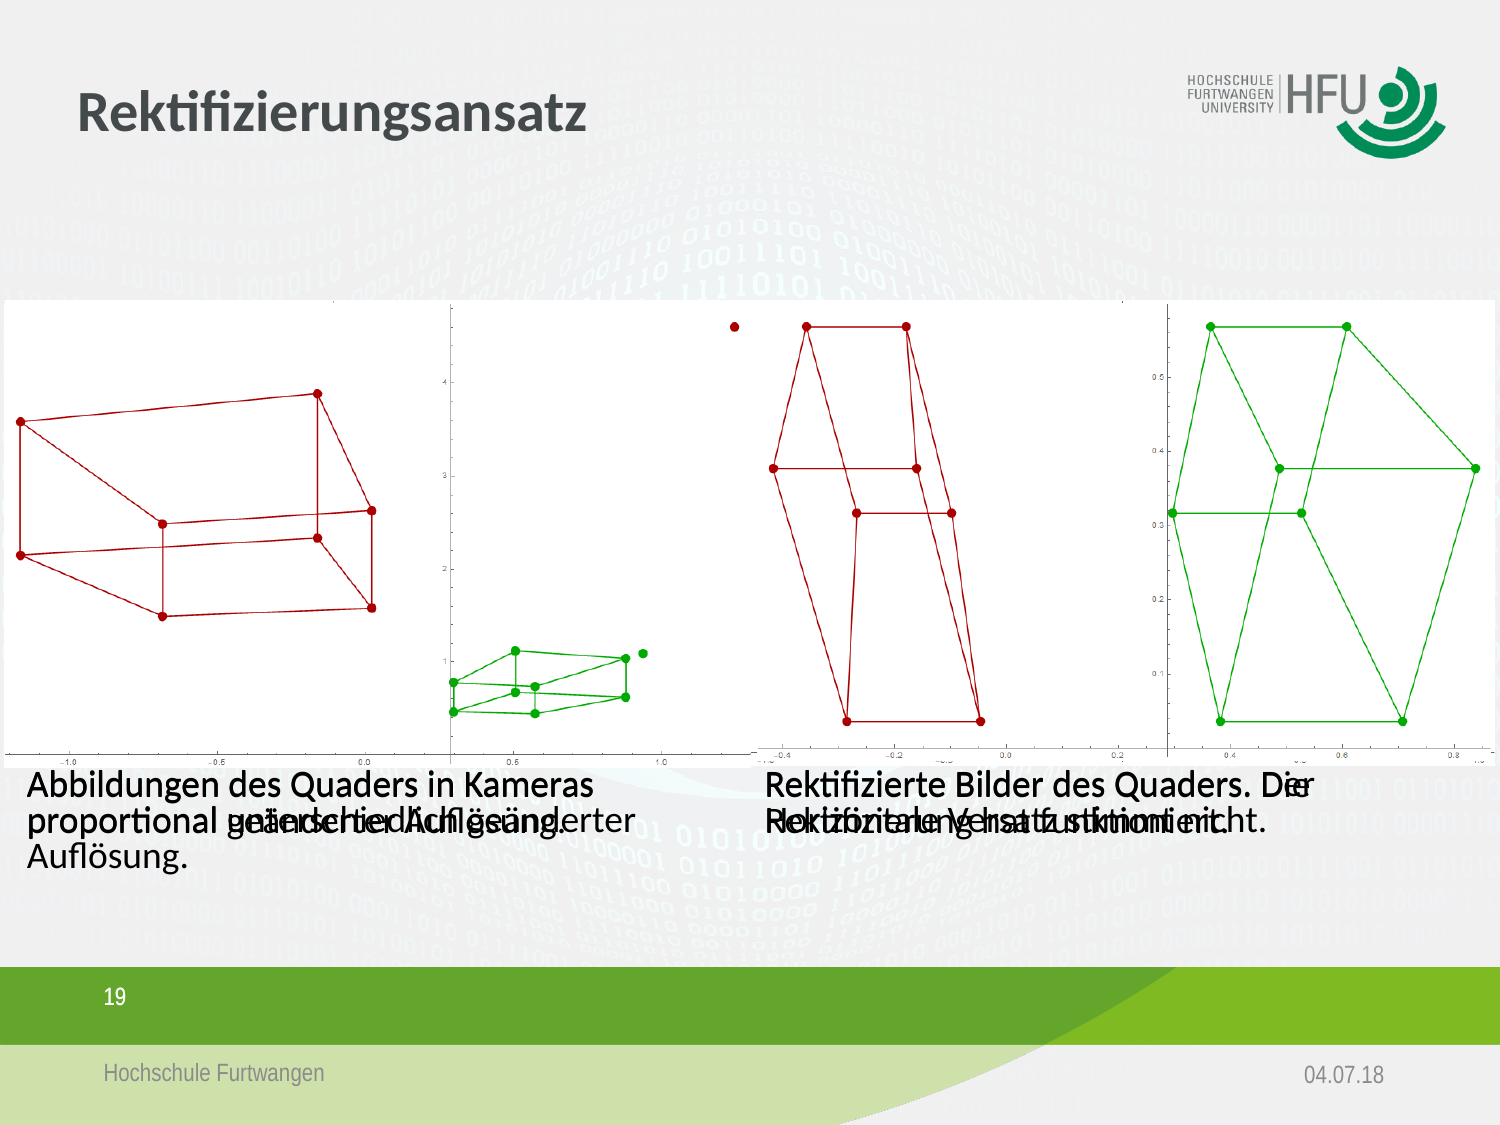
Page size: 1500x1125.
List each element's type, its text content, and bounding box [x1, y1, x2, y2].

picture [0, 967, 1500, 1125]
title Rektifizierungsansatz [77, 64, 1353, 153]
text_box Rektifizierte Bilder des Quaders. Der Horizontale Versatz stimmt nicht. [749, 773, 1479, 848]
text_box 19 [88, 967, 160, 1028]
picture [4, 300, 1495, 768]
text_box Abbildungen des Quaders in Kameras proportional unterschiedlich geänderter Auflösung. [12, 776, 750, 884]
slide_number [1257, 1046, 1400, 1107]
footer Hochschule Furtwangen [88, 1044, 420, 1105]
picture [1166, 53, 1454, 164]
